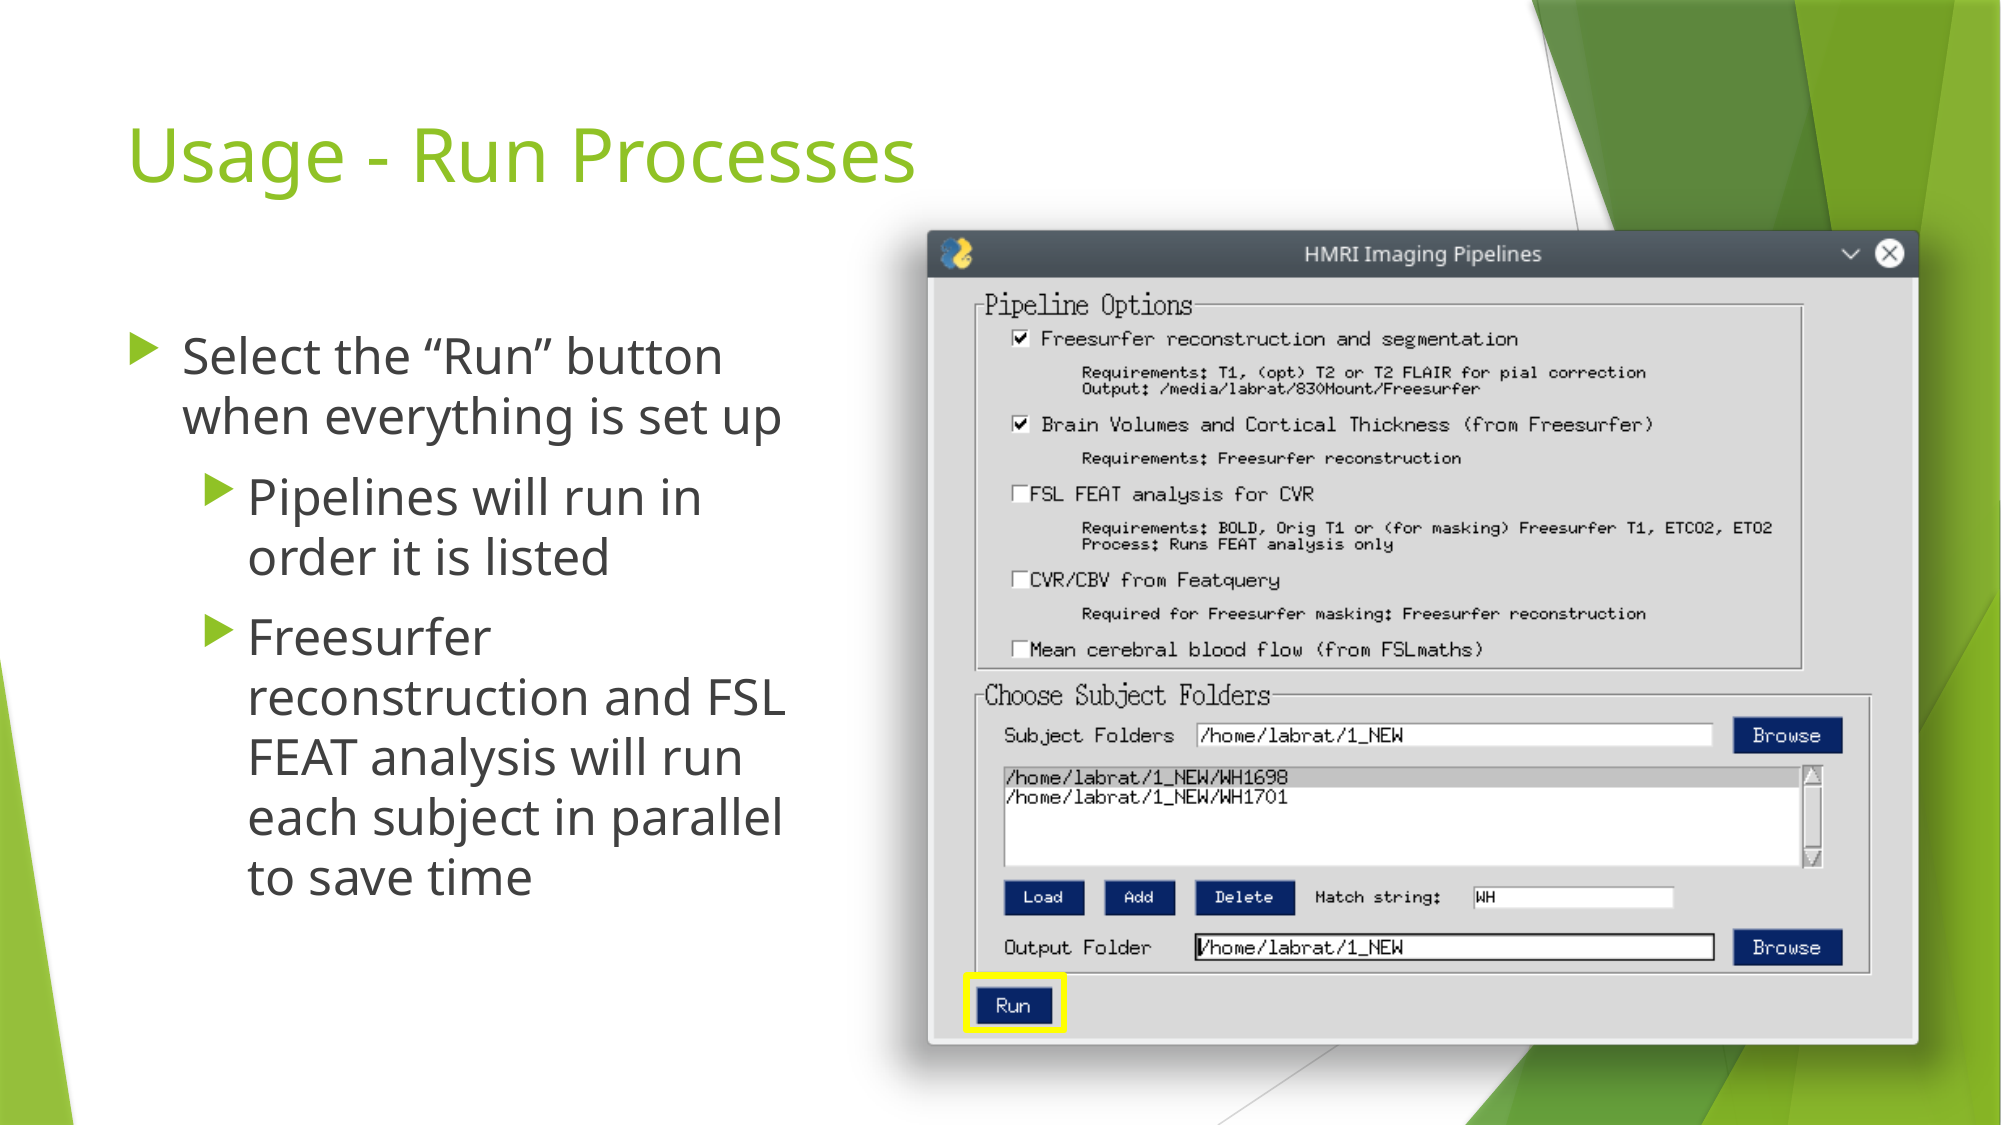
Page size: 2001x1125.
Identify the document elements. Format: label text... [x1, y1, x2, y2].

list Select the “Run” button when everything is set up Pipelines will run in order it is listed Freesurfer reconstruction and FSL FEAT analysis will run each subject in parallel to save time [111, 316, 824, 1031]
picture [829, 171, 2000, 1125]
title Usage - Run Processes [111, 99, 1522, 316]
